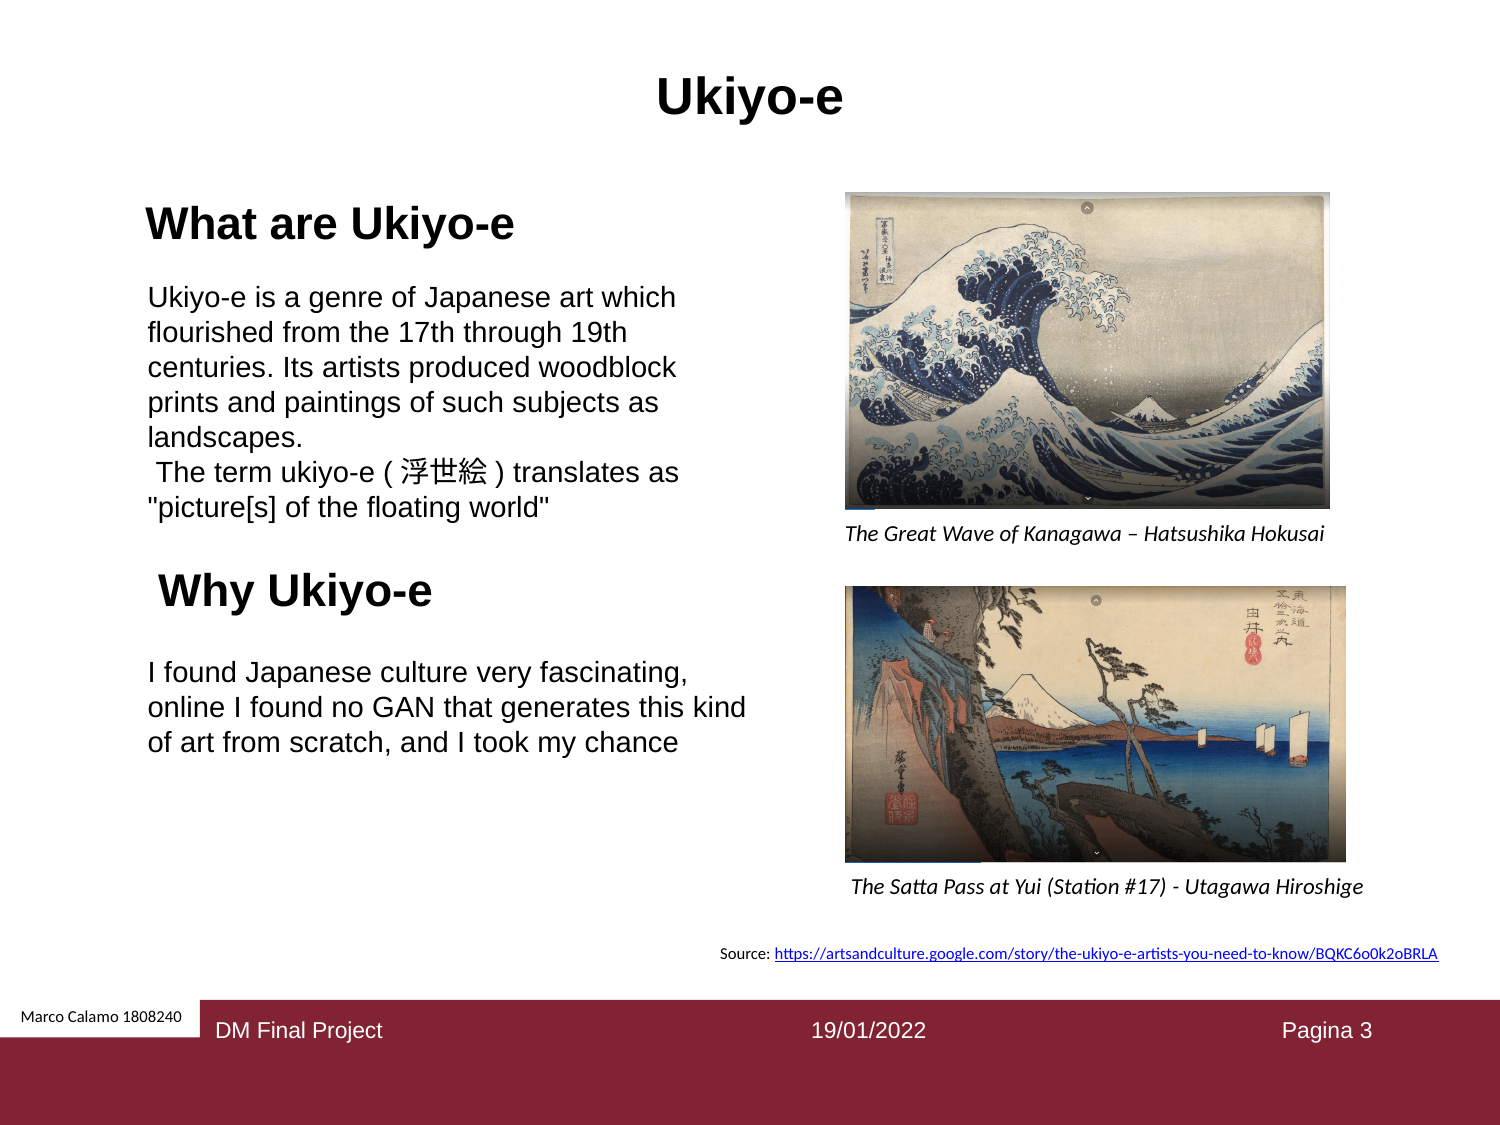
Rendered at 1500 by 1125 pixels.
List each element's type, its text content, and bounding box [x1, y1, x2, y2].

text_box The Great Wave of Kanagawa – Hatsushika Hokusai [829, 510, 1392, 554]
text_box Marco Calamo 1808240 [5, 998, 213, 1034]
picture [845, 586, 1346, 863]
text_box Why Ukiyo-e [143, 553, 593, 624]
slide_number Pagina 3 [1279, 1015, 1379, 1125]
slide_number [809, 1015, 929, 1125]
footer DM Final Project [212, 1015, 427, 1125]
text_box Ukiyo-e is a genre of Japanese art which flourished from the 17th through 19th centuries. Its artists produced woodblock prints and paintings of such subjects as landscapes. The term ukiyo-e (浮世絵) translates as "picture[s] of the floating world" [132, 271, 768, 531]
picture [845, 191, 1330, 511]
text_box Ukiyo-e [525, 54, 976, 133]
text_box Source: https://artsandculture.google.com/story/the-ukiyo-e-artists-you-need-to-know/BQKC6o0k2oBRLA [705, 935, 1486, 970]
text_box The Satta Pass at Yui (Station #17) - Utagawa Hiroshige [835, 864, 1460, 907]
title What are Ukiyo-e [143, 192, 843, 383]
text_box I found Japanese culture very fascinating, online I found no GAN that generates this kind of art from scratch, and I took my chance [132, 646, 768, 767]
